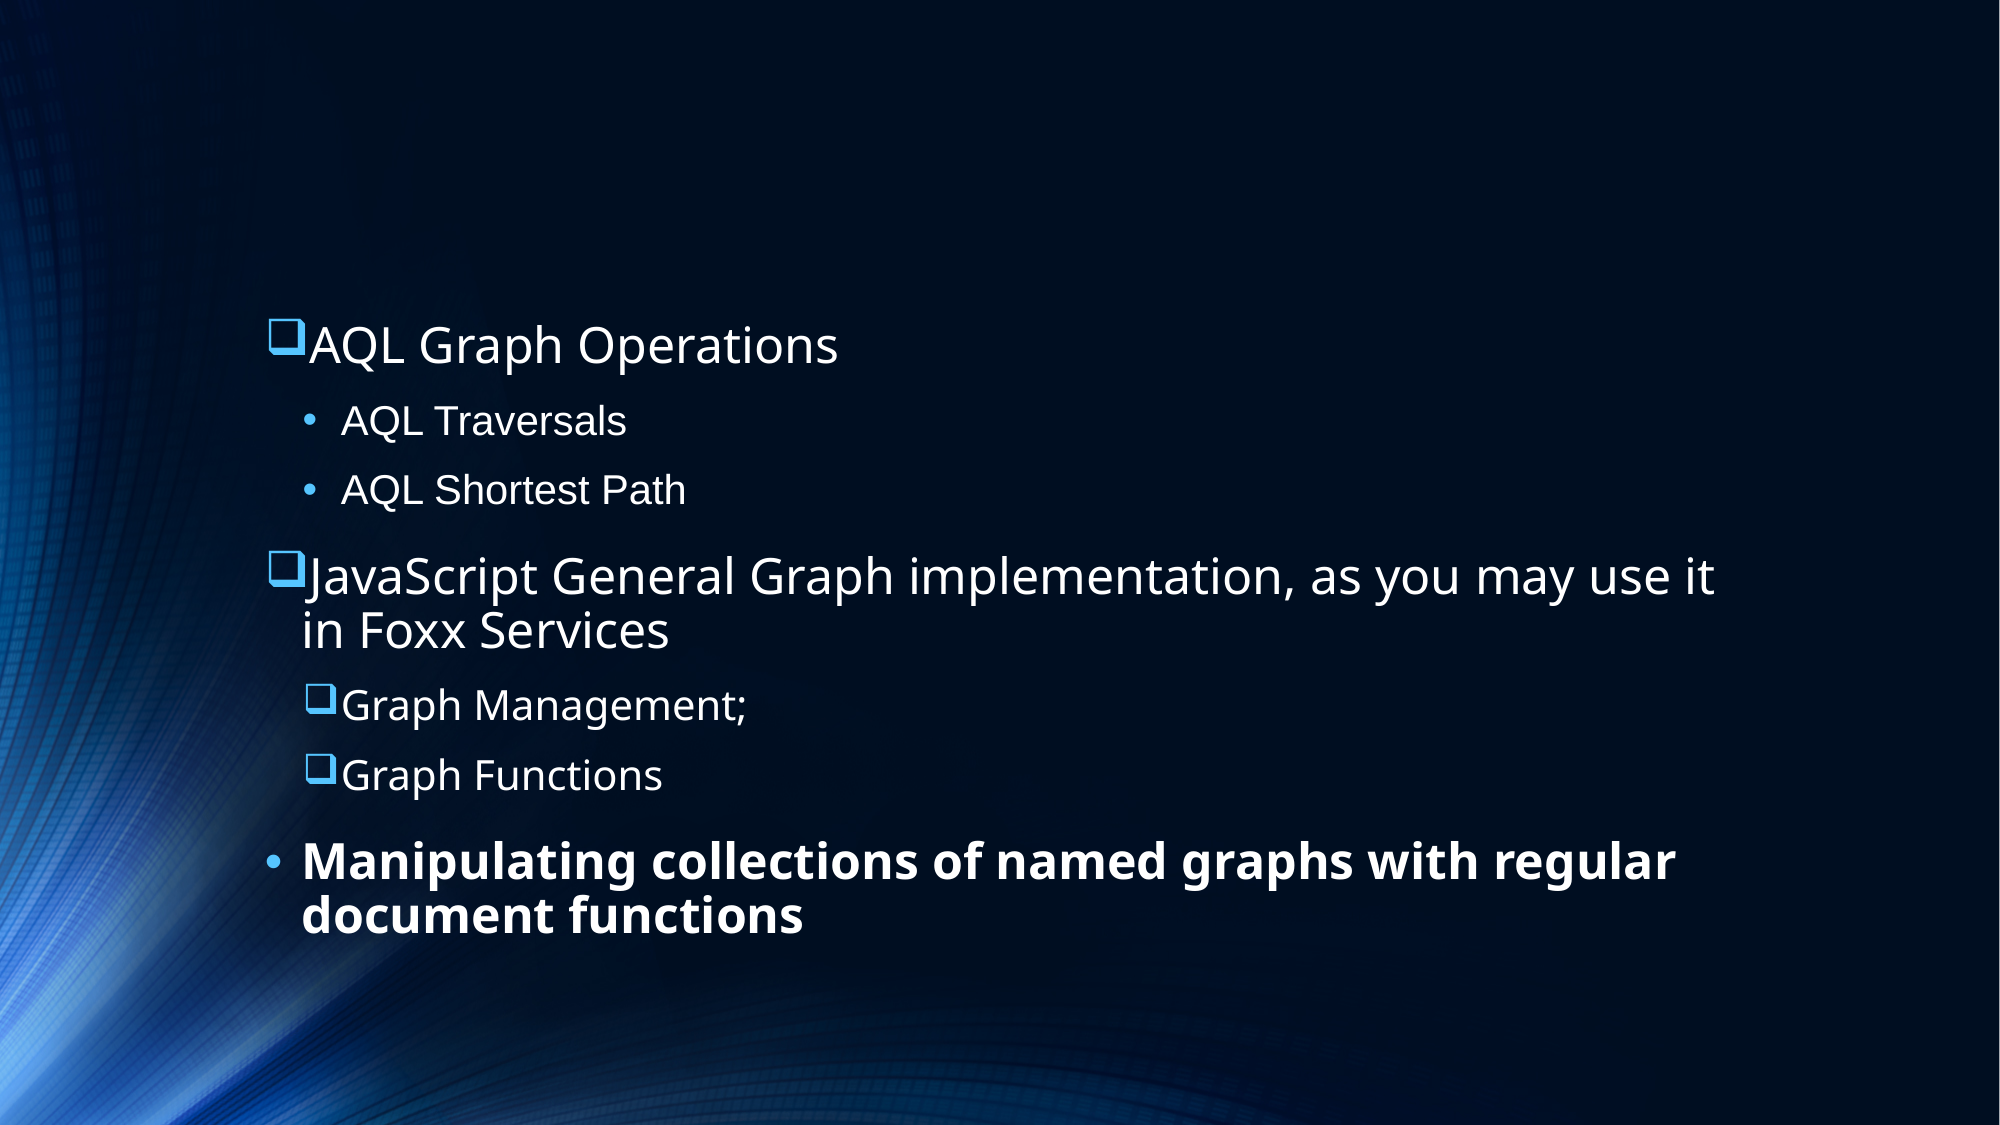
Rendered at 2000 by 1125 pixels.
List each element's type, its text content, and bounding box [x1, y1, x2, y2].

picture [0, 0, 2000, 1125]
list AQL Graph Operations AQL Traversals AQL Shortest Path JavaScript General Graph implementation, as you may use it in Foxx Services Graph Management; Graph Functions Manipulating collections of named graphs with regular document functions [249, 312, 1749, 988]
